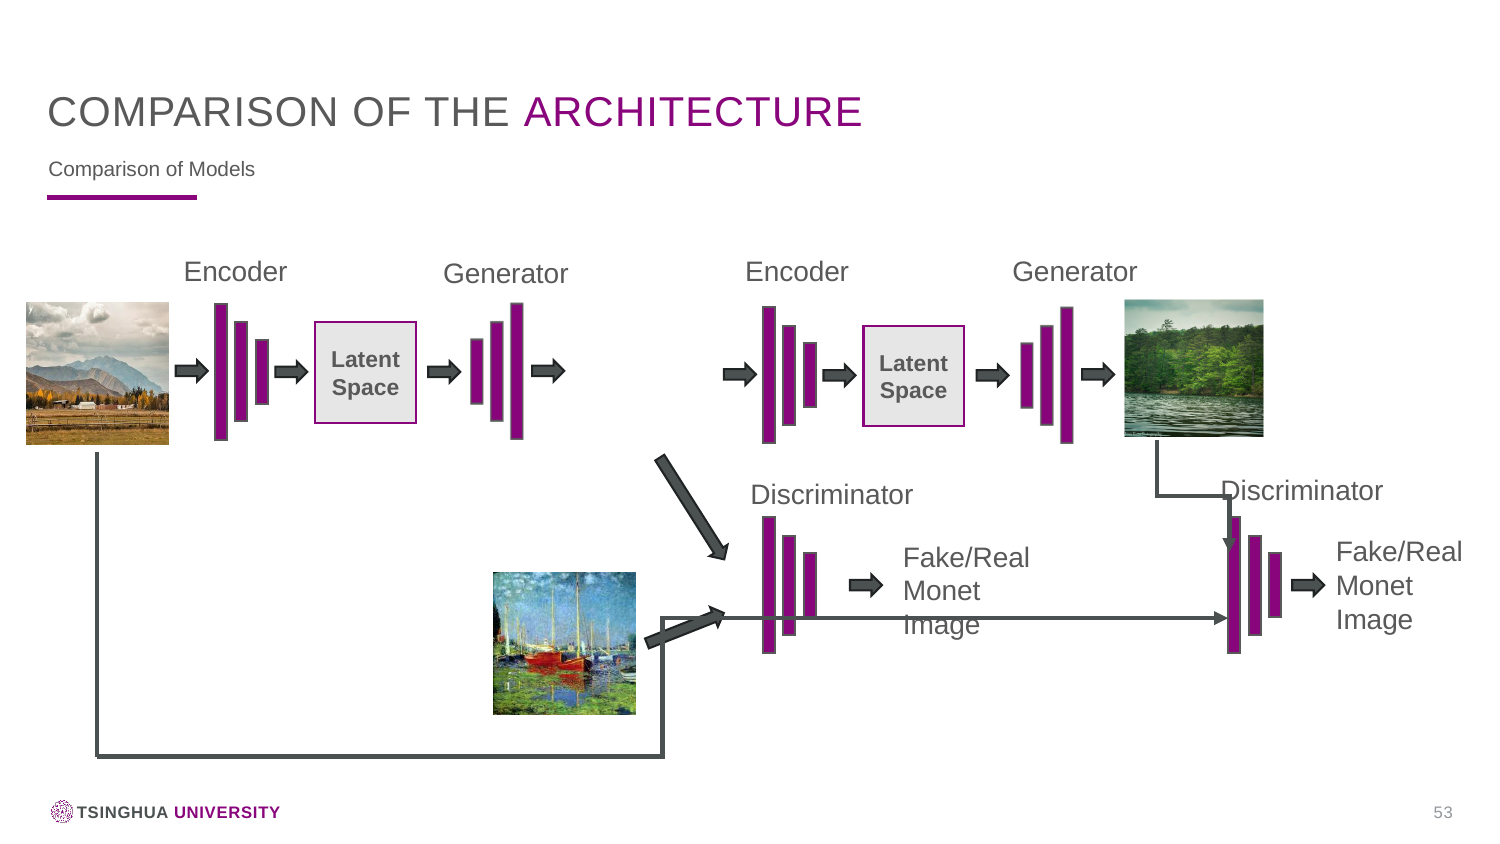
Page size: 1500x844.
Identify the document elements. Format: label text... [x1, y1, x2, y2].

text_box [427, 358, 462, 385]
text_box [722, 361, 758, 388]
text_box [822, 362, 857, 389]
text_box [1228, 517, 1282, 654]
text_box [848, 572, 884, 599]
picture [51, 800, 73, 823]
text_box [762, 307, 816, 444]
text_box [1081, 361, 1116, 388]
text_box [1291, 572, 1321, 599]
text_box [174, 357, 210, 384]
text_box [96, 618, 1229, 757]
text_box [214, 303, 268, 440]
text_box Encoder [168, 246, 312, 295]
picture [1122, 297, 1265, 439]
list Comparison of Models [48, 156, 1453, 180]
text_box Discriminator [731, 468, 933, 518]
picture [493, 572, 636, 715]
text_box Generator [993, 245, 1158, 295]
text_box [531, 357, 566, 384]
text_box Encoder [730, 246, 873, 295]
picture [1020, 305, 1074, 444]
picture [26, 302, 169, 445]
text_box [274, 358, 309, 385]
text_box Discriminator [1250, 465, 1403, 514]
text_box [1137, 459, 1250, 533]
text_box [762, 517, 816, 618]
text_box Fake/Real Monet Image [1321, 526, 1480, 643]
picture [470, 301, 524, 440]
text_box Latent Space [862, 325, 965, 427]
text_box [975, 362, 1011, 389]
text_box Generator [423, 248, 588, 297]
text_box [653, 453, 730, 561]
text_box [699, 605, 726, 616]
text_box Fake/Real Monet Image [888, 531, 1056, 616]
list Comparison of the Architecture [47, 38, 1453, 136]
text_box Latent Space [314, 321, 417, 424]
